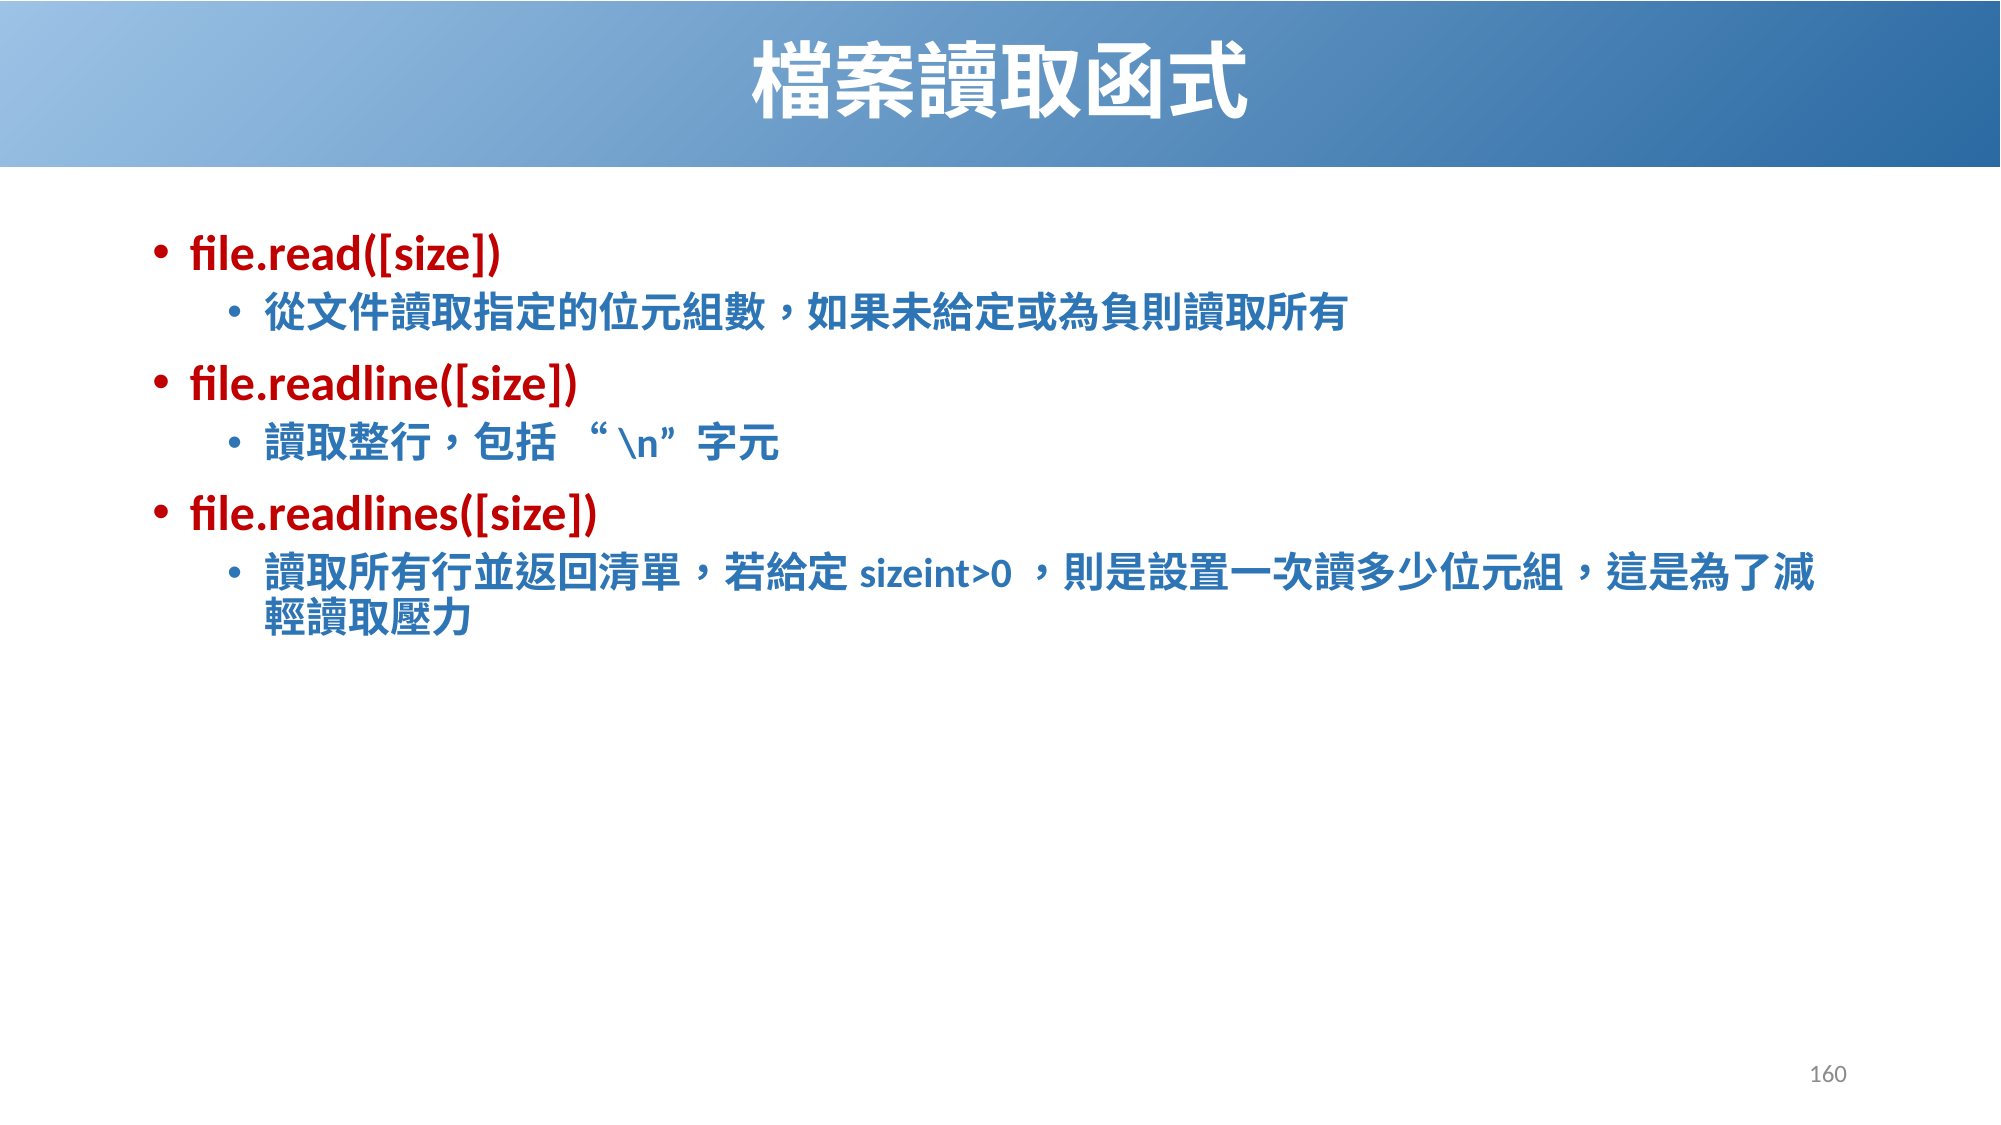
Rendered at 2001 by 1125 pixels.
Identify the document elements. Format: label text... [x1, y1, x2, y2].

title 檔案讀取函式 [0, 1, 2000, 167]
slide_number 160 [1412, 1042, 1863, 1103]
list file.read([size]) 從文件讀取指定的位元組數，如果未給定或為負則讀取所有 file.readline([size]) 讀取整行，包括 “\n” 字元 file.readlines([size]) 讀取所有行並返回清單，若給定sizeint>0，則是設置一次讀多少位元組，這是為了減輕讀取壓力 [137, 219, 1863, 1039]
